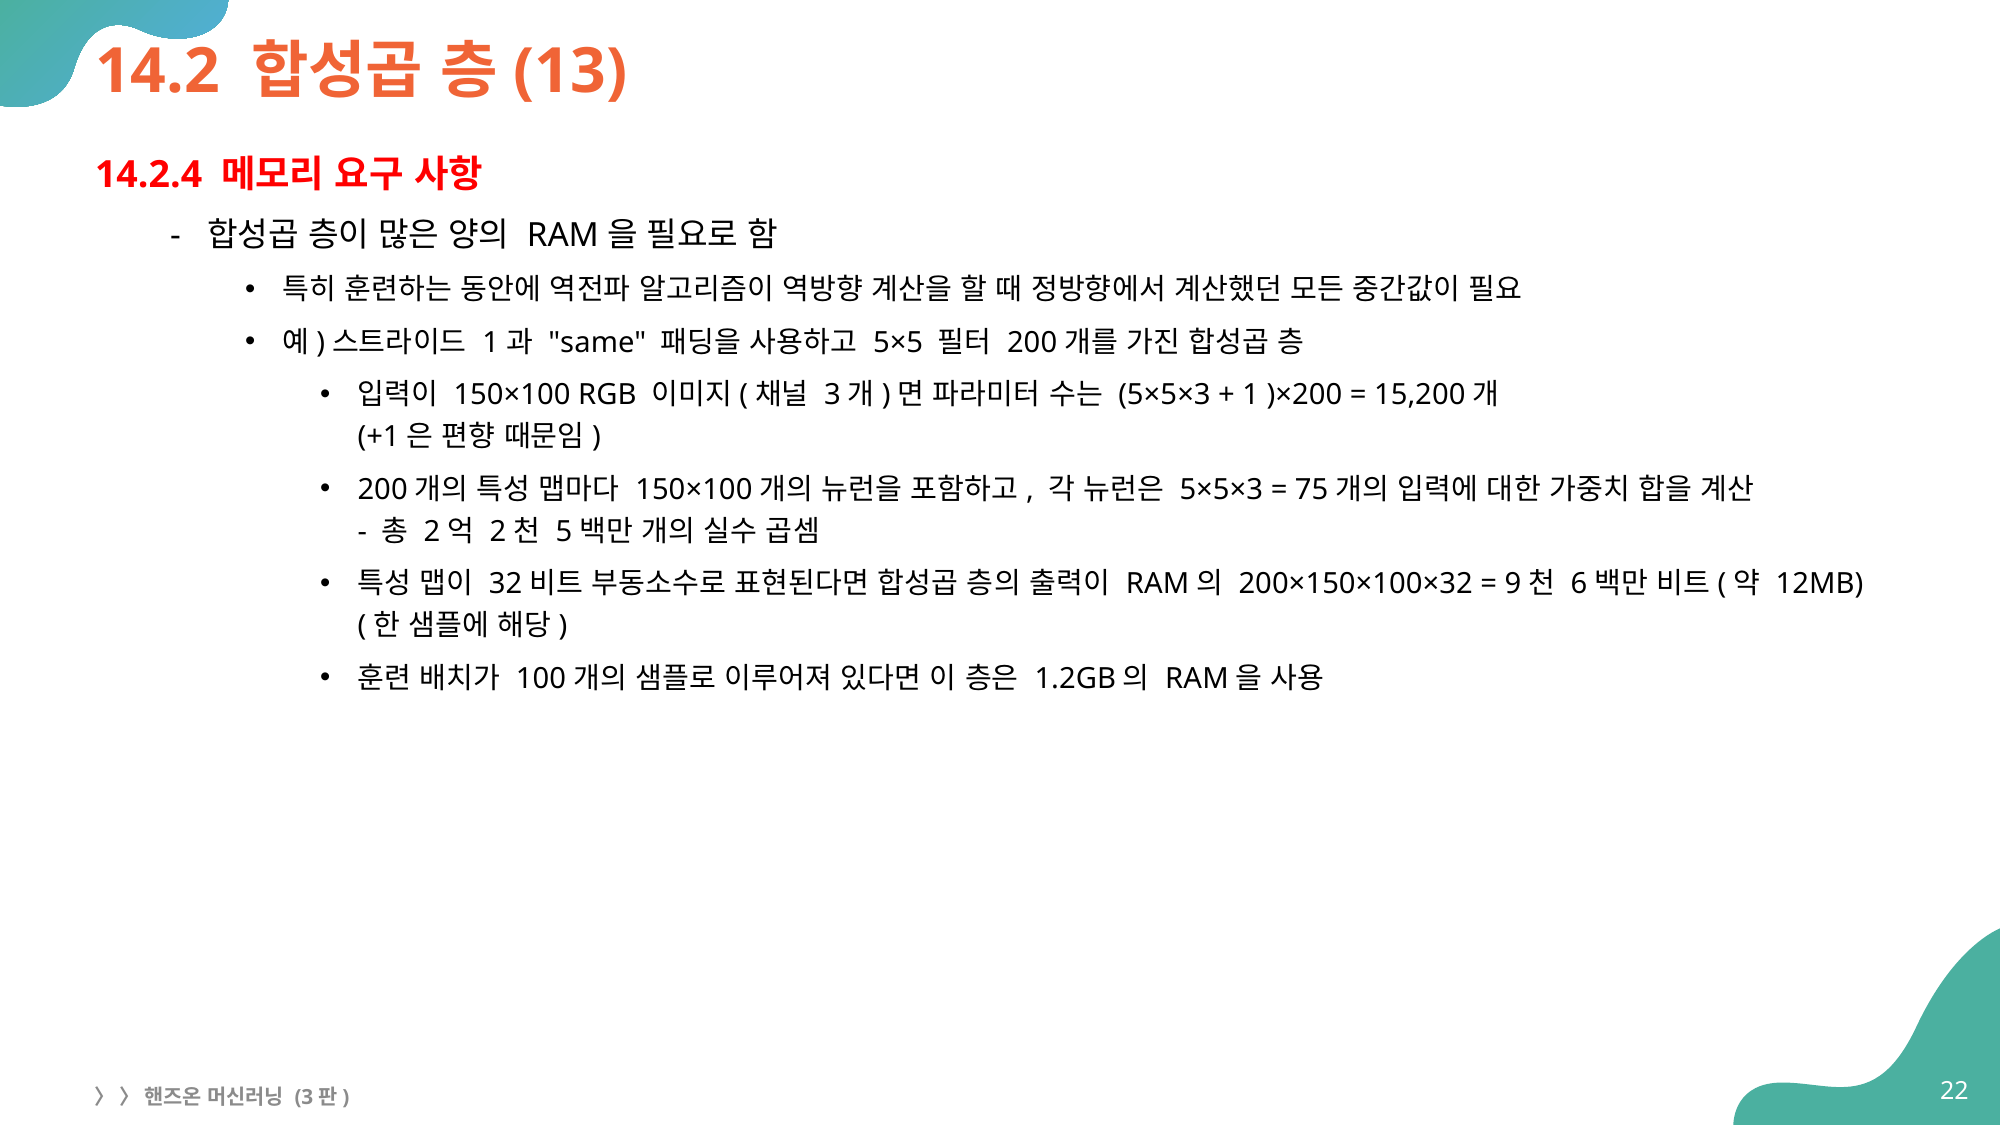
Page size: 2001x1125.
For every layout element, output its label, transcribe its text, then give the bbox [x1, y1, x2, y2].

slide_number 22 [1917, 1061, 1984, 1122]
title 14.2 합성곱 층(13) [79, 17, 1931, 128]
footer 〉 〉 핸즈온 머신러닝 (3판) [79, 1078, 755, 1114]
list 14.2.4 메모리 요구 사항 합성곱 층이 많은 양의 RAM을 필요로 함 특히 훈련하는 동안에 역전파 알고리즘이 역방향 계산을 할 때 정방향에서 계산했던 모든 중간값이 필요 예)스트라이드 1과 "same" 패딩을 사용하고 5×5 필터 200개를 가진 합성곱 층 입력이 150×100 RGB 이미지(채널 3개)면 파라미터 수는 (5×5×3 + 1 )×200 = 15,200개 (+1은 편향 때문임) 200개의 특성 맵마다 150×100개의 뉴런을 포함하고, 각 뉴런은 5×5×3 = 75개의 입력에 대한 가중치 합을 계산 - 총 2억 2천 5백만 개의 실수 곱셈 특성 맵이 32비트 부동소수로 표현된다면 합성곱 층의 출력이 RAM의 200×150×100×32 = 9천 6백만 비트(약 12MB) (한 샘플에 해당) 훈련 배치가 100개의 샘플로 이루어져 있다면 이 층은 1.2GB의 RAM을 사용 [79, 133, 1892, 1035]
